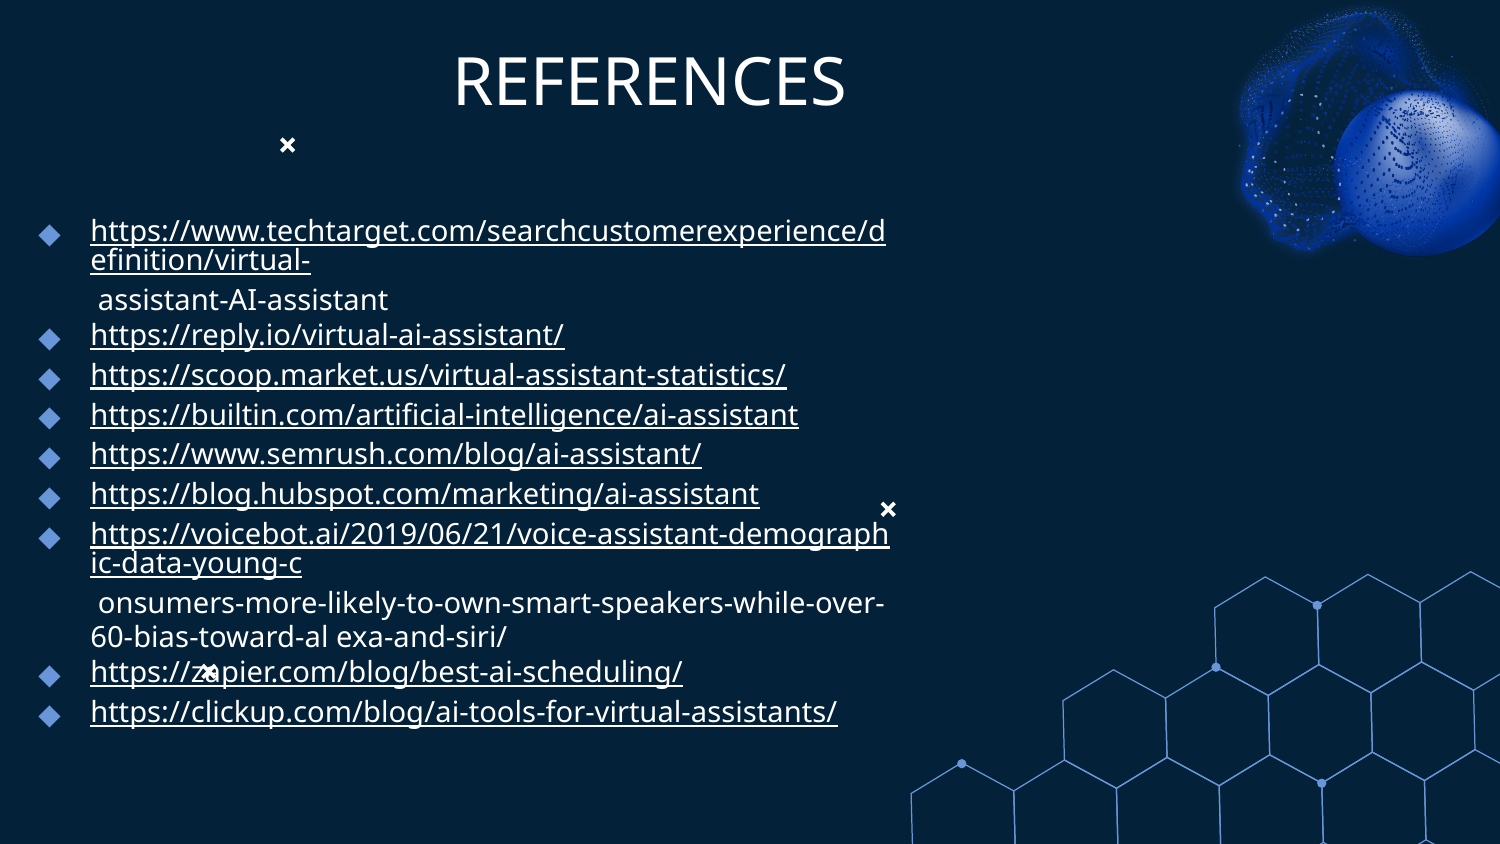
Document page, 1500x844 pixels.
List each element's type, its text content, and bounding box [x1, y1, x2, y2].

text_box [202, 664, 216, 678]
subtitle https://www.techtarget.com/searchcustomerexperience/definition/virtual- assistant-AI-assistant https://reply.io/virtual-ai-assistant/ https://scoop.market.us/virtual-assistant-statistics/ https://builtin.com/artificial-intelligence/ai-assistant https://www.semrush.com/blog/ai-assistant/ https://blog.hubspot.com/marketing/ai-assistant https://voicebot.ai/2019/06/21/voice-assistant-demographic-data-young-c onsumers-more-likely-to-own-smart-speakers-while-over-60-bias-toward-al exa-and-siri/ https://zapier.com/blog/best-ai-scheduling/ https://clickup.com/blog/ai-tools-for-virtual-assistants/ [0, 167, 907, 782]
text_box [881, 502, 895, 516]
picture [1225, 0, 1500, 287]
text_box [281, 138, 295, 152]
text_box REFERENCES [437, 31, 962, 127]
